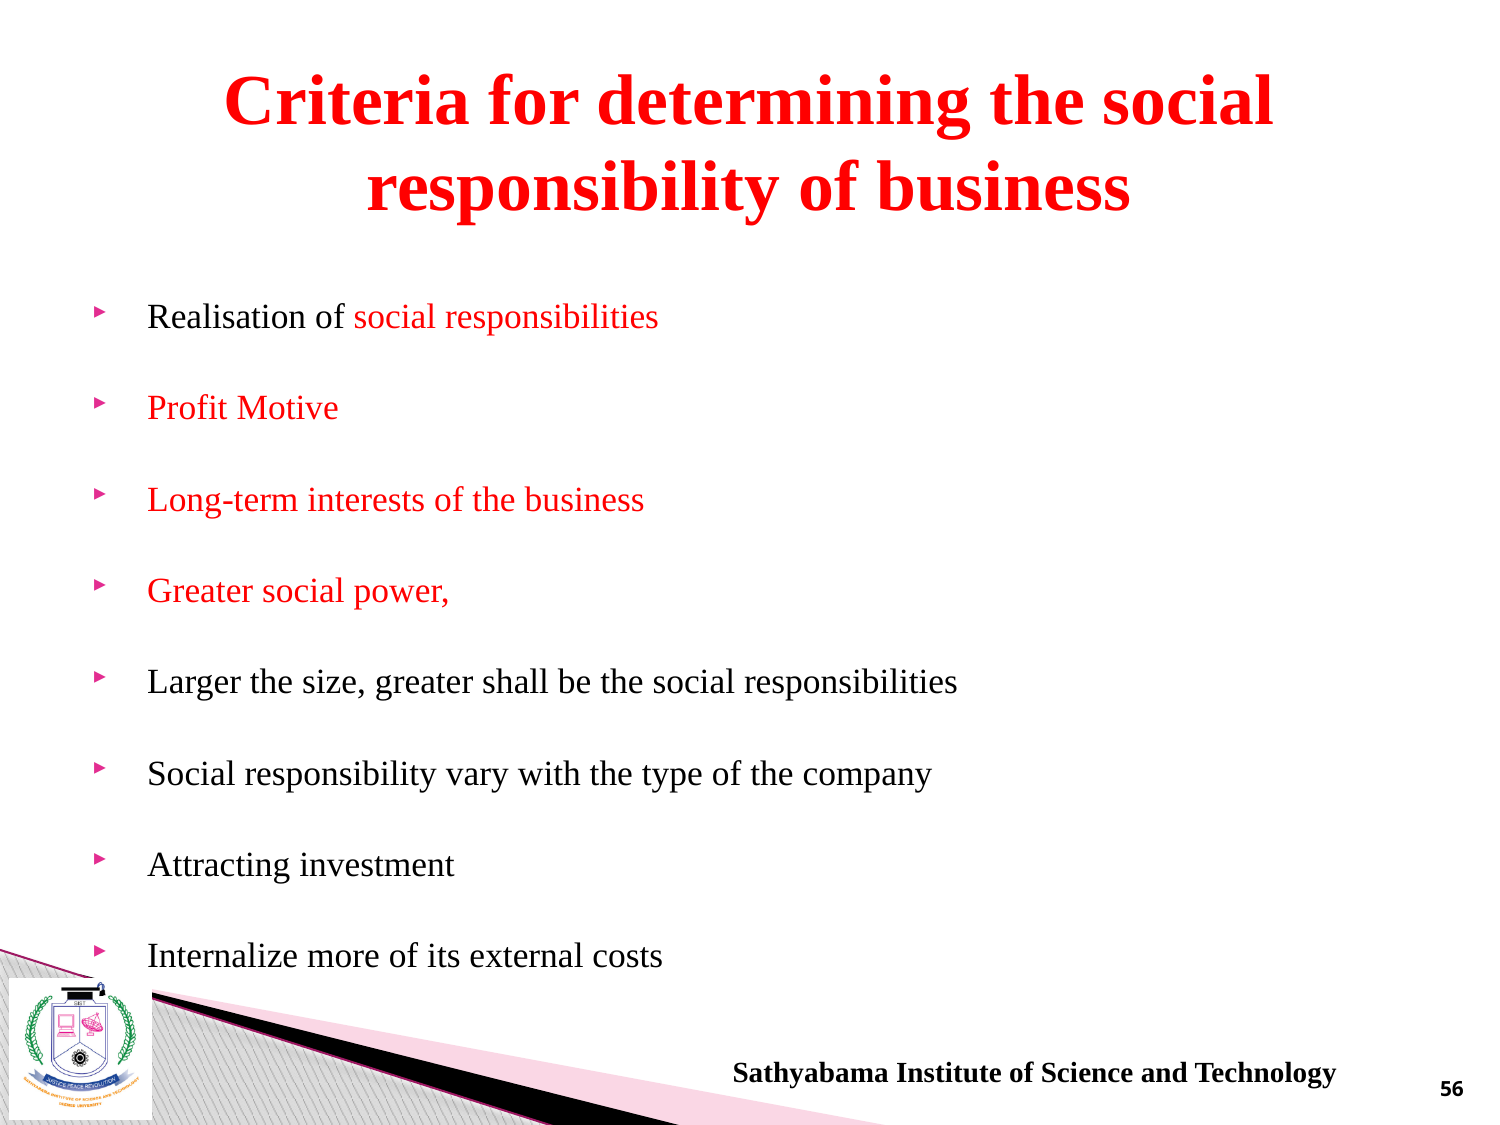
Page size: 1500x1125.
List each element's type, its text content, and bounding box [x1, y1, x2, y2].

title Criteria for determining the social responsibility of business [75, 45, 1425, 233]
list Realisation of social responsibilities Profit Motive Long-term interests of the business Greater social power, Larger the size, greater shall be the social responsibilities Social responsibility vary with the type of the company Attracting investment Internalize more of its external costs [75, 243, 1425, 986]
picture [9, 977, 152, 1121]
footer Sathyabama Institute of Science and Technology [572, 1036, 1353, 1097]
slide_number 56 [1418, 1051, 1479, 1112]
